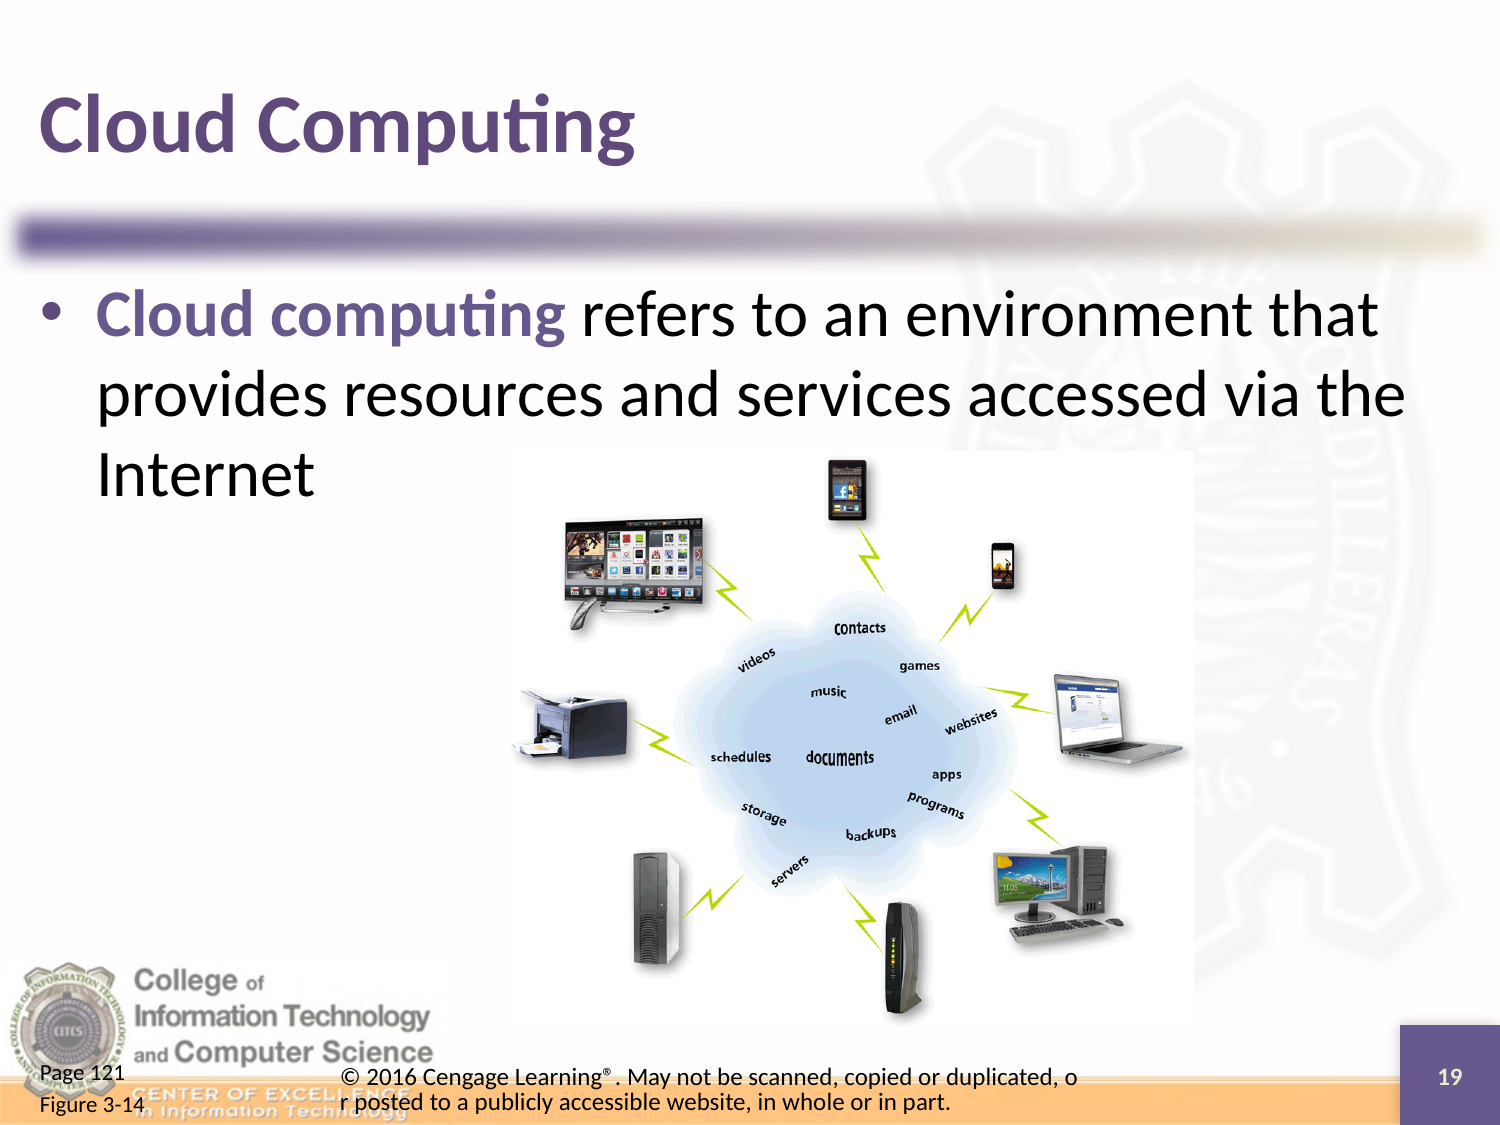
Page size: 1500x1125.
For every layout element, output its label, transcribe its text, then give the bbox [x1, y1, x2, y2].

list Cloud computing refers to an environment that provides resources and services accessed via the Internet [24, 262, 1475, 1025]
list Page 121 Figure 3-14 [24, 1050, 300, 1125]
picture [505, 451, 1195, 1027]
title Cloud Computing [24, 24, 1475, 213]
footer © 2016 Cengage Learning®. May not be scanned, copied or duplicated, or posted to a publicly accessible website, in whole or in part. [324, 1045, 1100, 1105]
slide_number 19 [1400, 1025, 1500, 1125]
